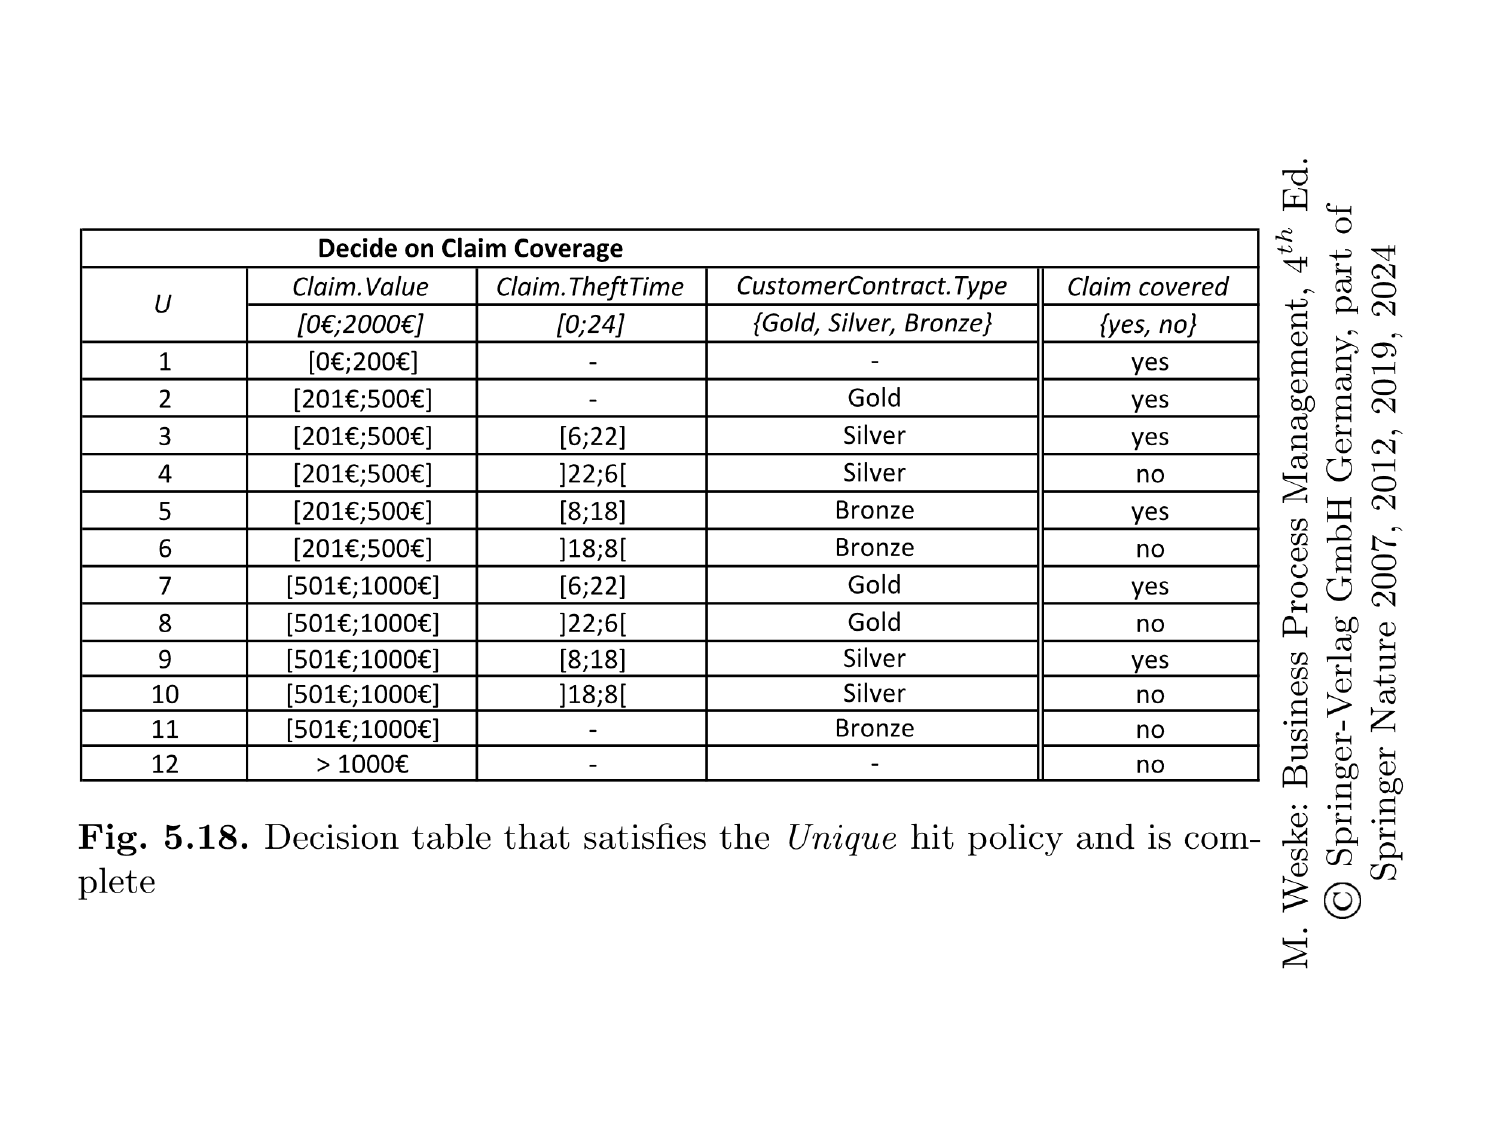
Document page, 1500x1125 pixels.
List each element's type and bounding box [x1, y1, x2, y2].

picture [74, 104, 1425, 1021]
